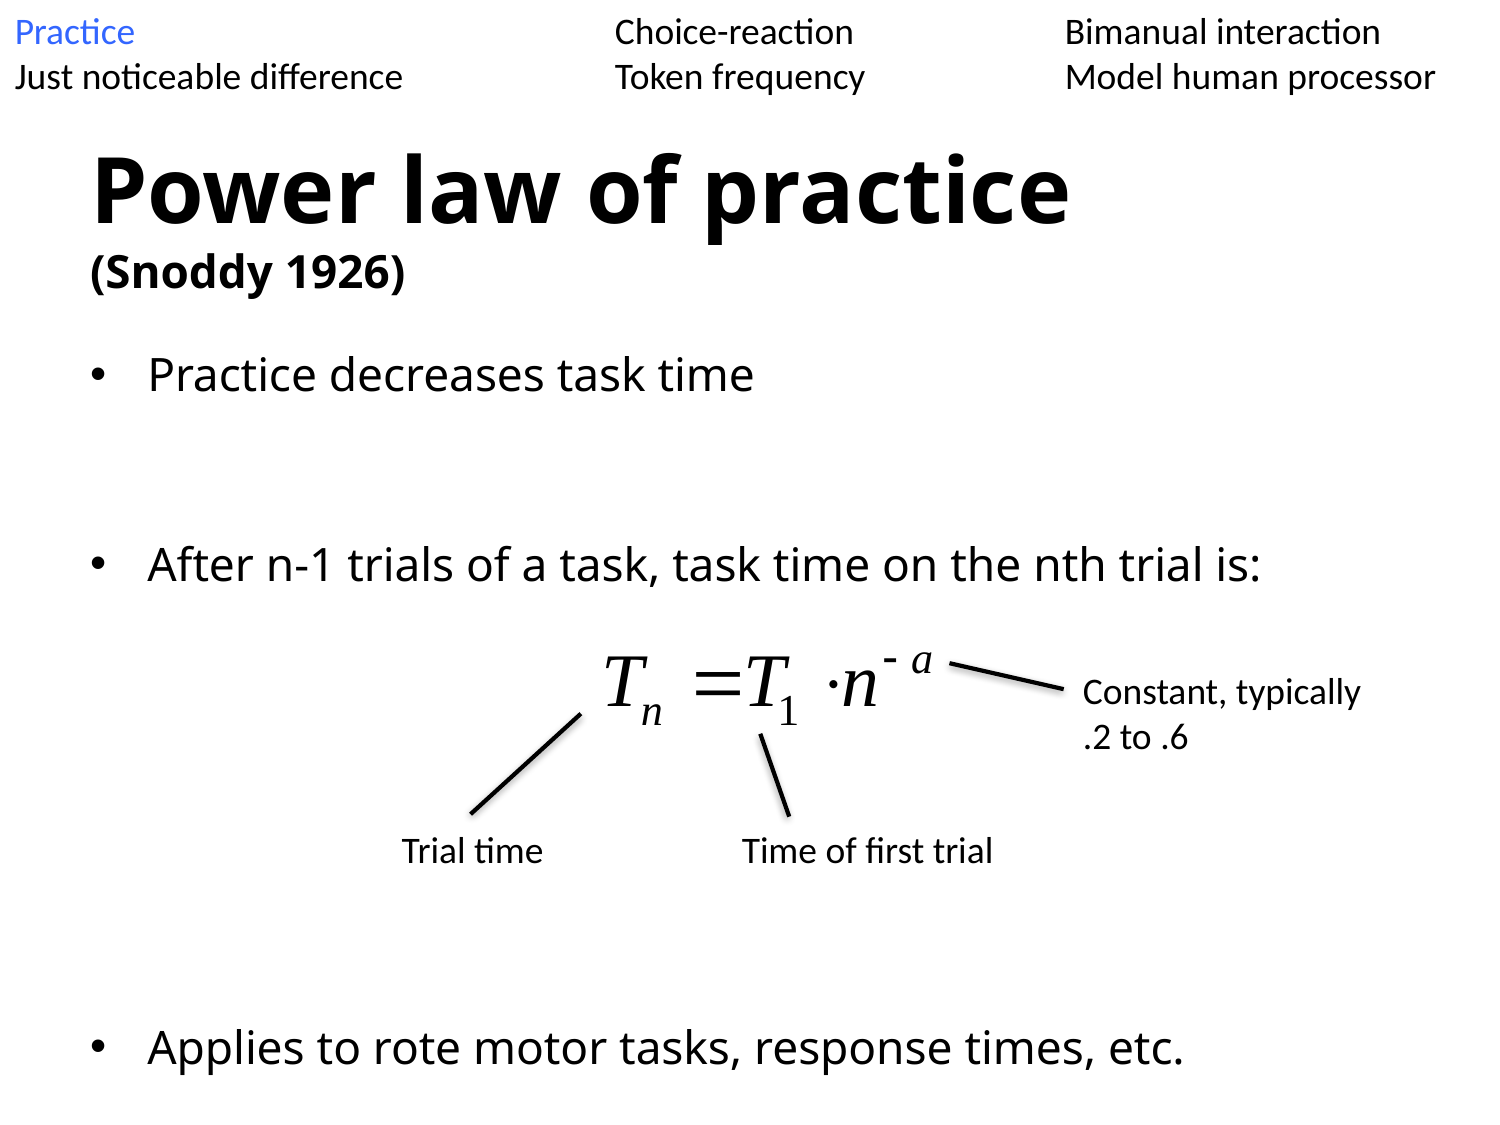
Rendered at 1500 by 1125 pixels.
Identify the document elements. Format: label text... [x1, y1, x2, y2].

text_box Practice Choice-reaction Bimanual interaction Just noticeable difference Token frequency Model human processor [0, 0, 1500, 105]
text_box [759, 733, 790, 817]
title Power law of practice (Snoddy 1926) [75, 121, 1431, 309]
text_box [470, 713, 582, 815]
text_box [949, 662, 1064, 690]
text_box Time of first trial [727, 819, 1009, 879]
text_box Constant, typically .2 to .6 [1068, 659, 1377, 765]
text_box Trial time [386, 819, 559, 879]
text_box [594, 624, 949, 745]
list Practice decreases task time After n-1 trials of a task, task time on the nth trial is: Applies to rote motor tasks, response times, etc. [75, 338, 1449, 1081]
